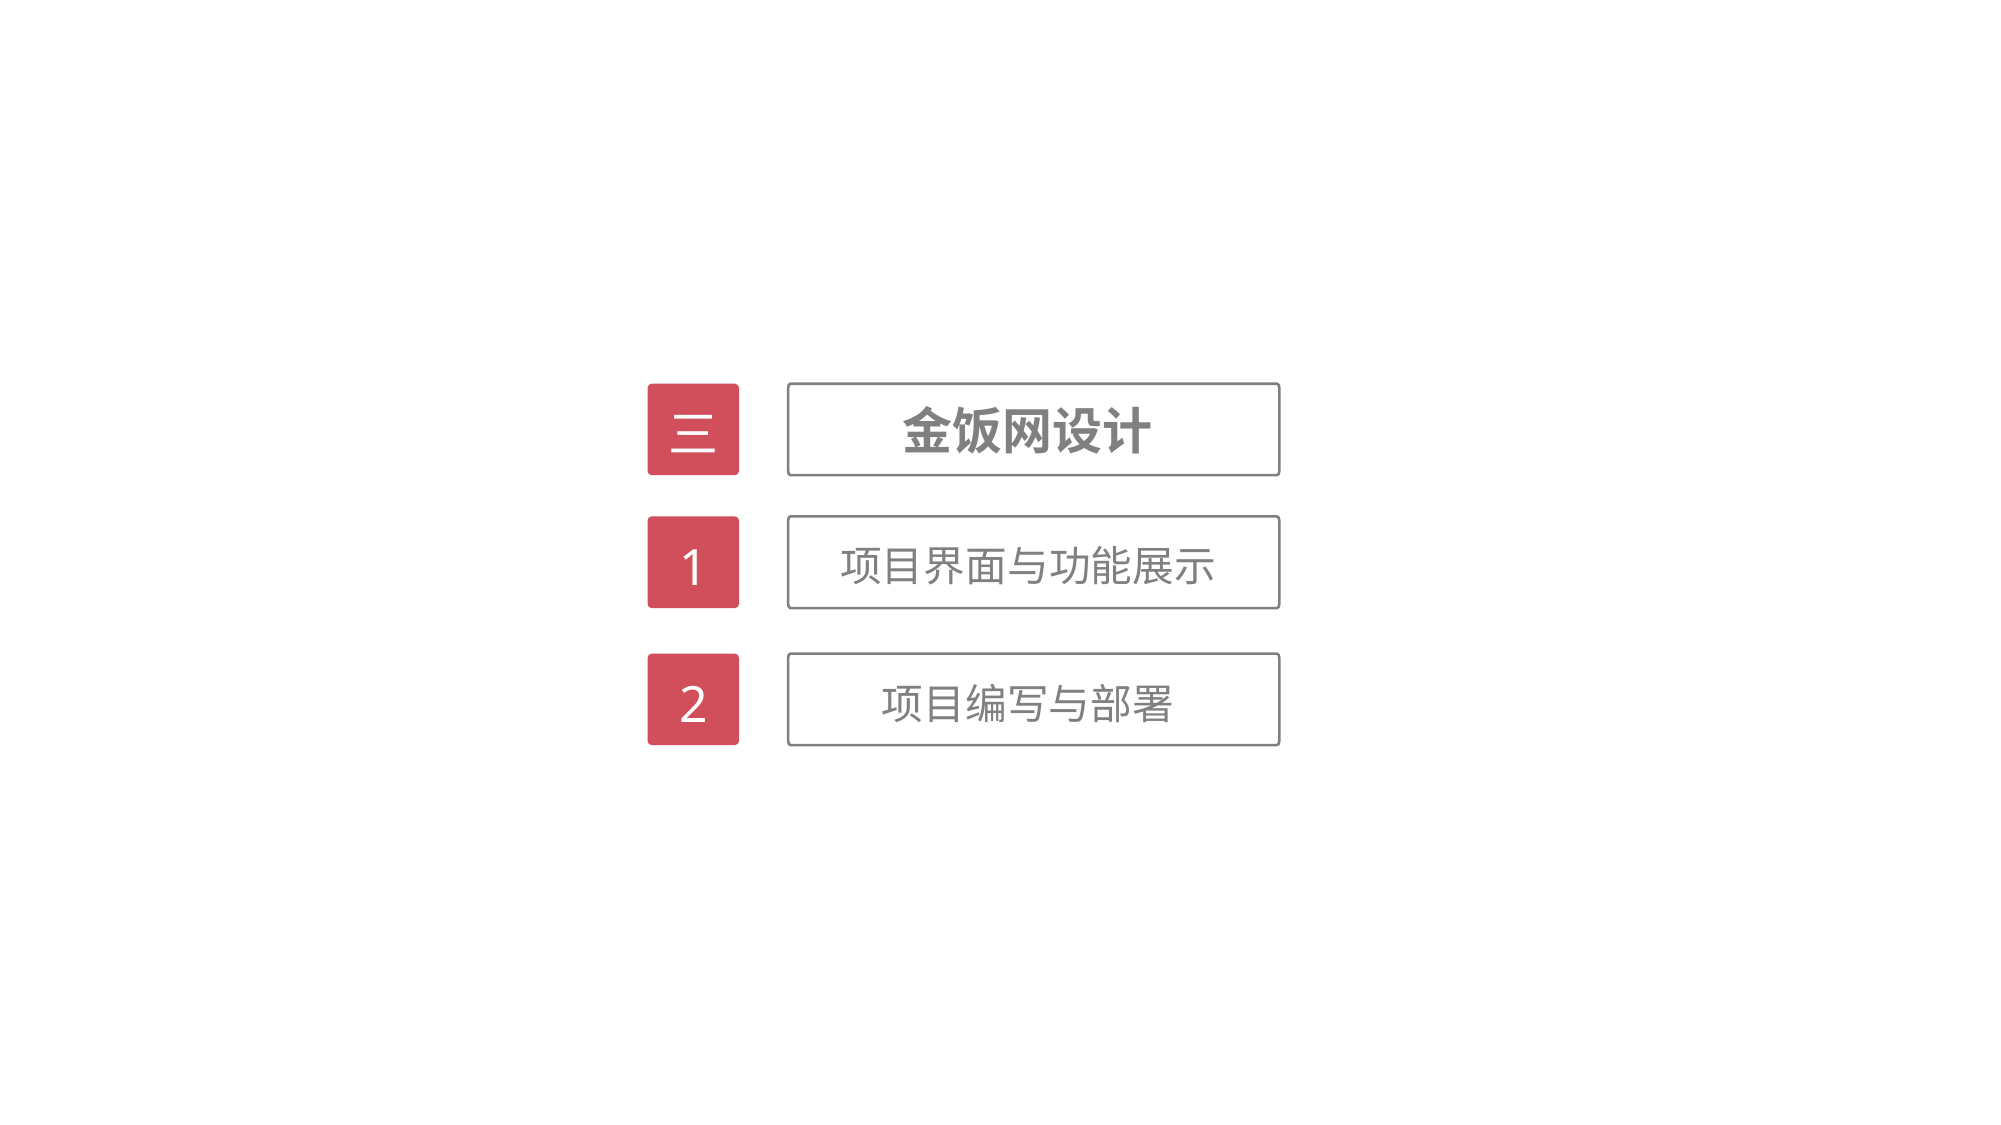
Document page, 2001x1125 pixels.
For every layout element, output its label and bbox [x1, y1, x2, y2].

text_box [647, 653, 739, 746]
text_box [788, 653, 1280, 746]
text_box [788, 516, 1280, 609]
text_box [647, 383, 739, 476]
text_box [647, 516, 739, 609]
text_box [788, 383, 1280, 476]
